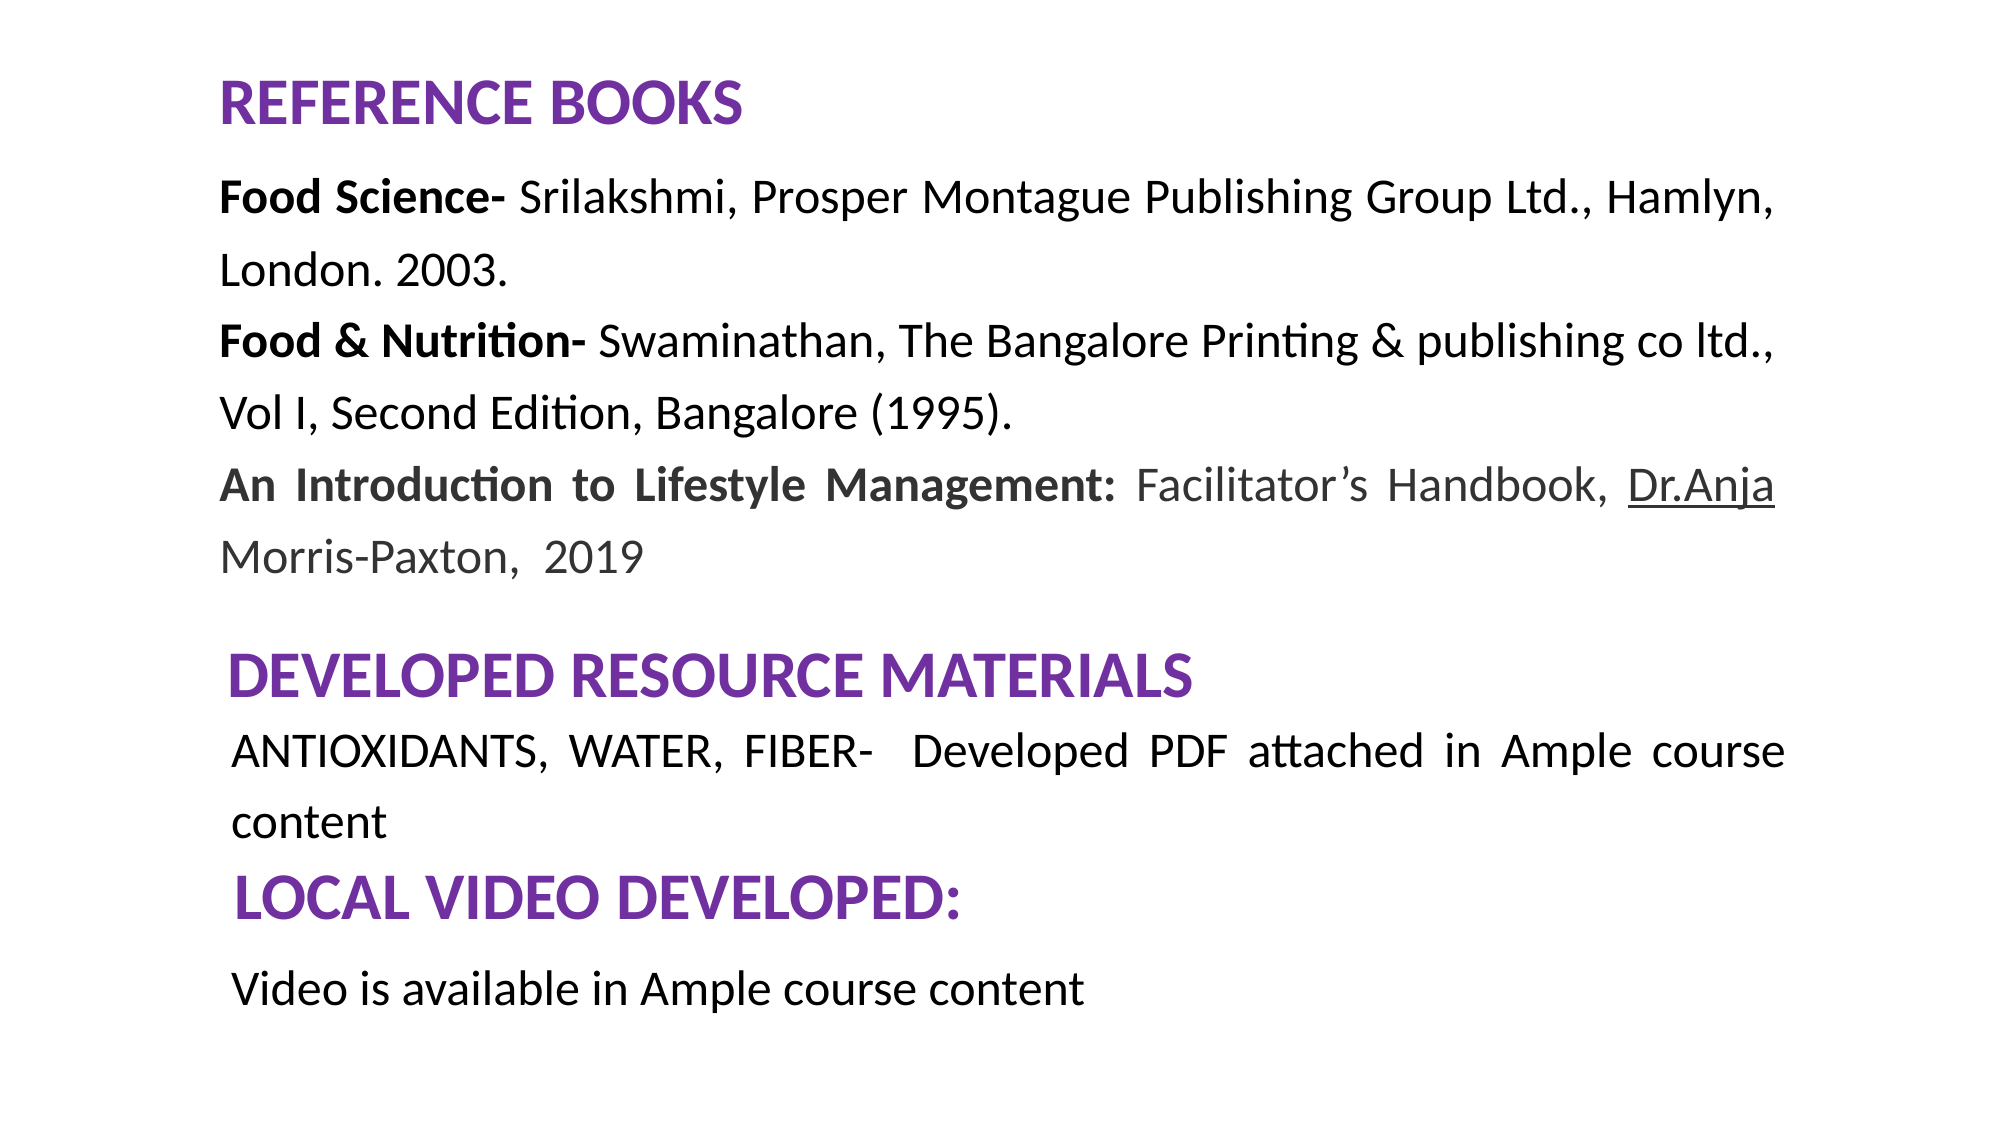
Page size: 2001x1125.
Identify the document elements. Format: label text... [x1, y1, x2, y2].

text_box Food Science- Srilakshmi, Prosper Montague Publishing Group Ltd., Hamlyn, London. 2003. Food & Nutrition- Swaminathan, The Bangalore Printing & publishing co ltd., Vol I, Second Edition, Bangalore (1995). An Introduction to Lifestyle Management: Facilitator’s Handbook, Dr.Anja Morris-Paxton, 2019 [204, 144, 1790, 592]
text_box DEVELOPED RESOURCE MATERIALS [212, 607, 1210, 687]
text_box ANTIOXIDANTS, WATER, FIBER- Developed PDF attached in Ample course content [216, 697, 1802, 857]
text_box LOCAL VIDEO DEVELOPED: [219, 829, 994, 936]
text_box Video is available in Ample course content [216, 936, 1802, 1023]
text_box [207, 687, 1790, 771]
text_box REFERENCE BOOKS [204, 34, 797, 145]
